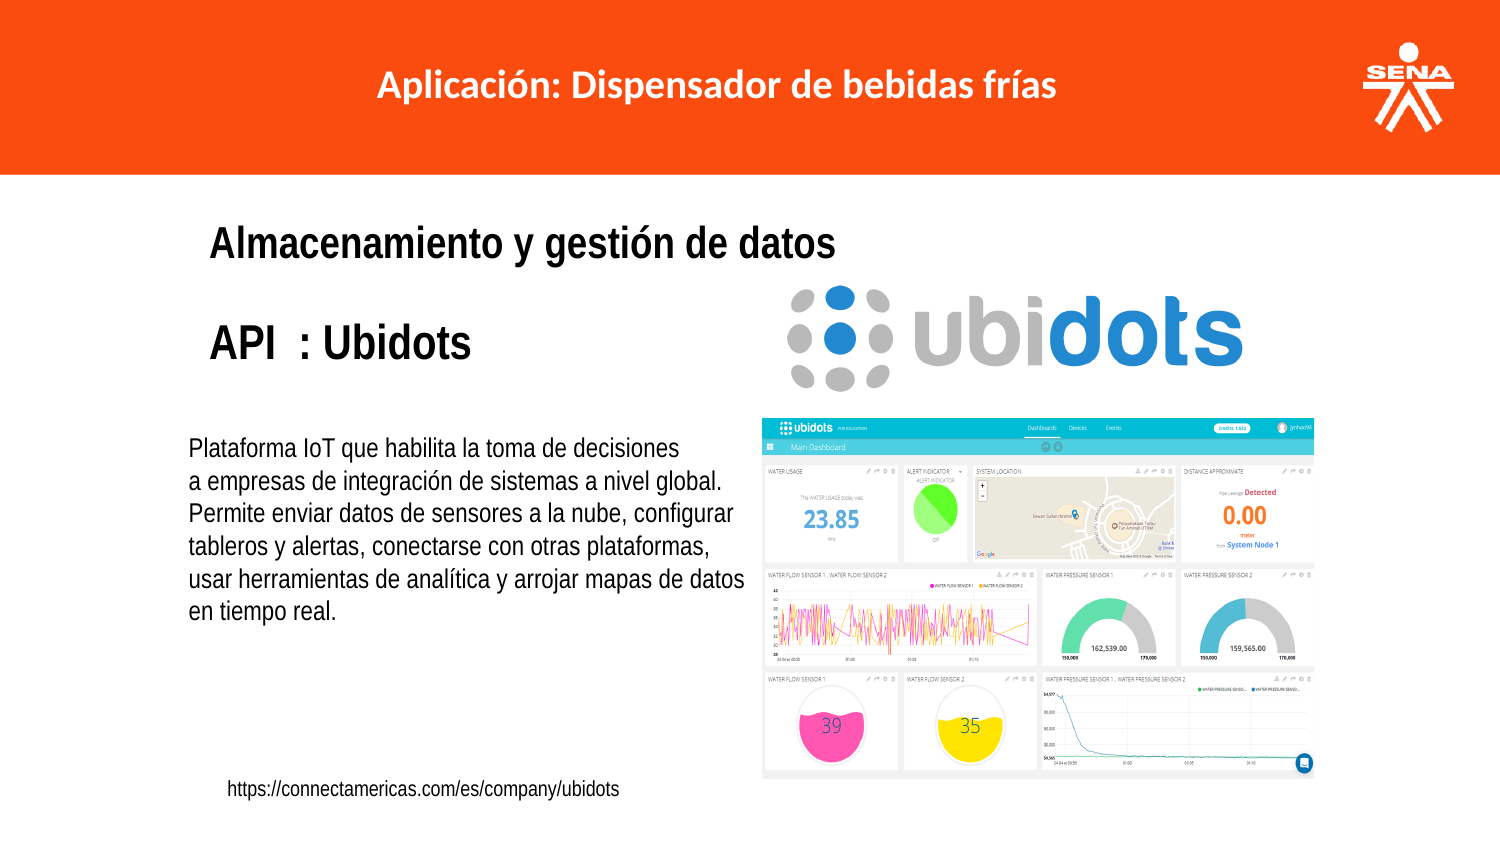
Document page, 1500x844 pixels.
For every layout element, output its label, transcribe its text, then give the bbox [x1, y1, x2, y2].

picture [0, 0, 1500, 844]
text_box Plataforma IoT que habilita la toma de decisiones a empresas de integración de sistemas a nivel global. Permite enviar datos de sensores a la nube, configurar tableros y alertas, conectarse con otras plataformas, usar herramientas de analítica y arrojar mapas de datos en tiempo real. [183, 421, 750, 635]
text_box API : Ubidots [204, 315, 609, 365]
text_box Almacenamiento y gestión de datos [204, 216, 822, 266]
text_box Aplicación: Dispensador de bebidas frías [160, 50, 1274, 114]
text_box https://connectamericas.com/es/company/ubidots [212, 767, 857, 809]
